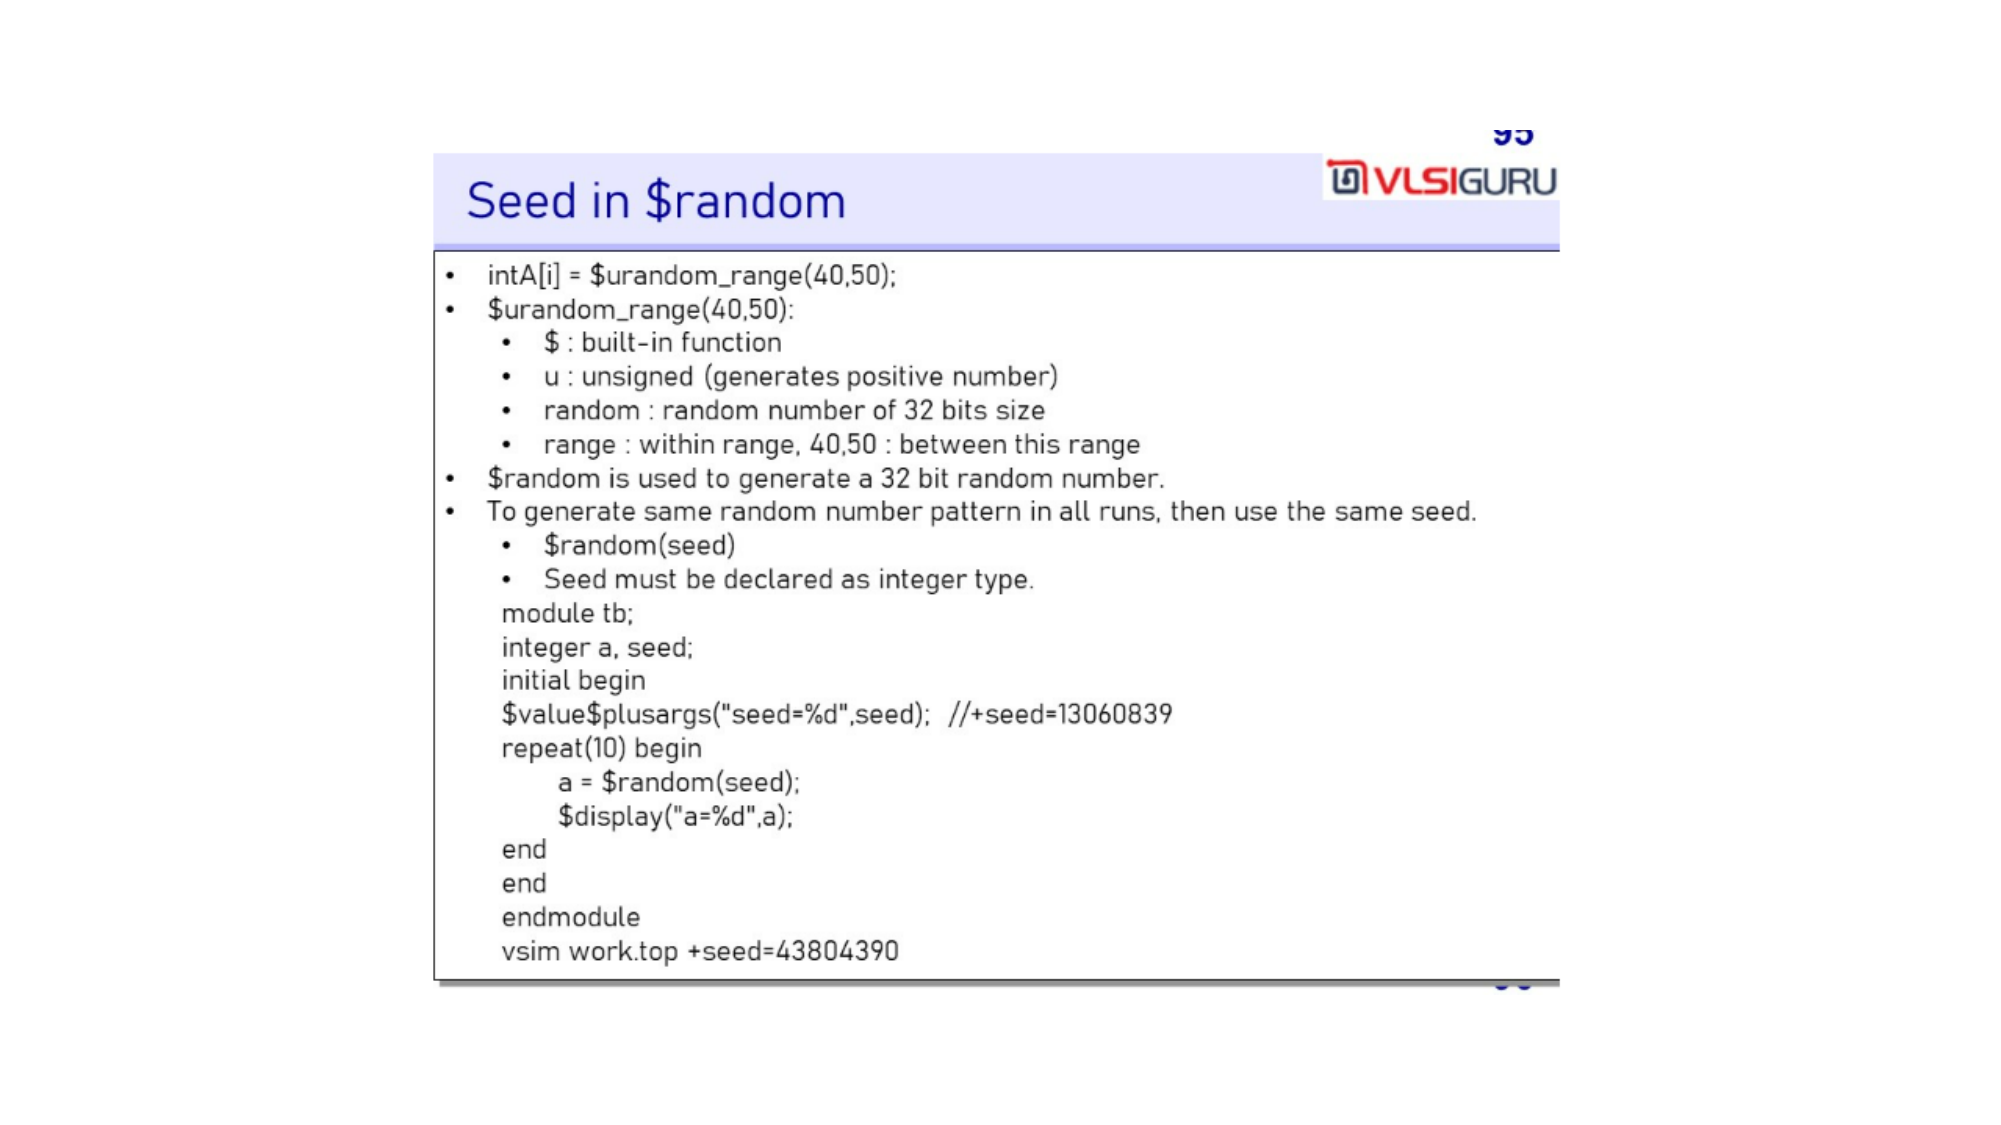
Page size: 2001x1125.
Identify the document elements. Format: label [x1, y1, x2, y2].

picture [418, 130, 1582, 995]
